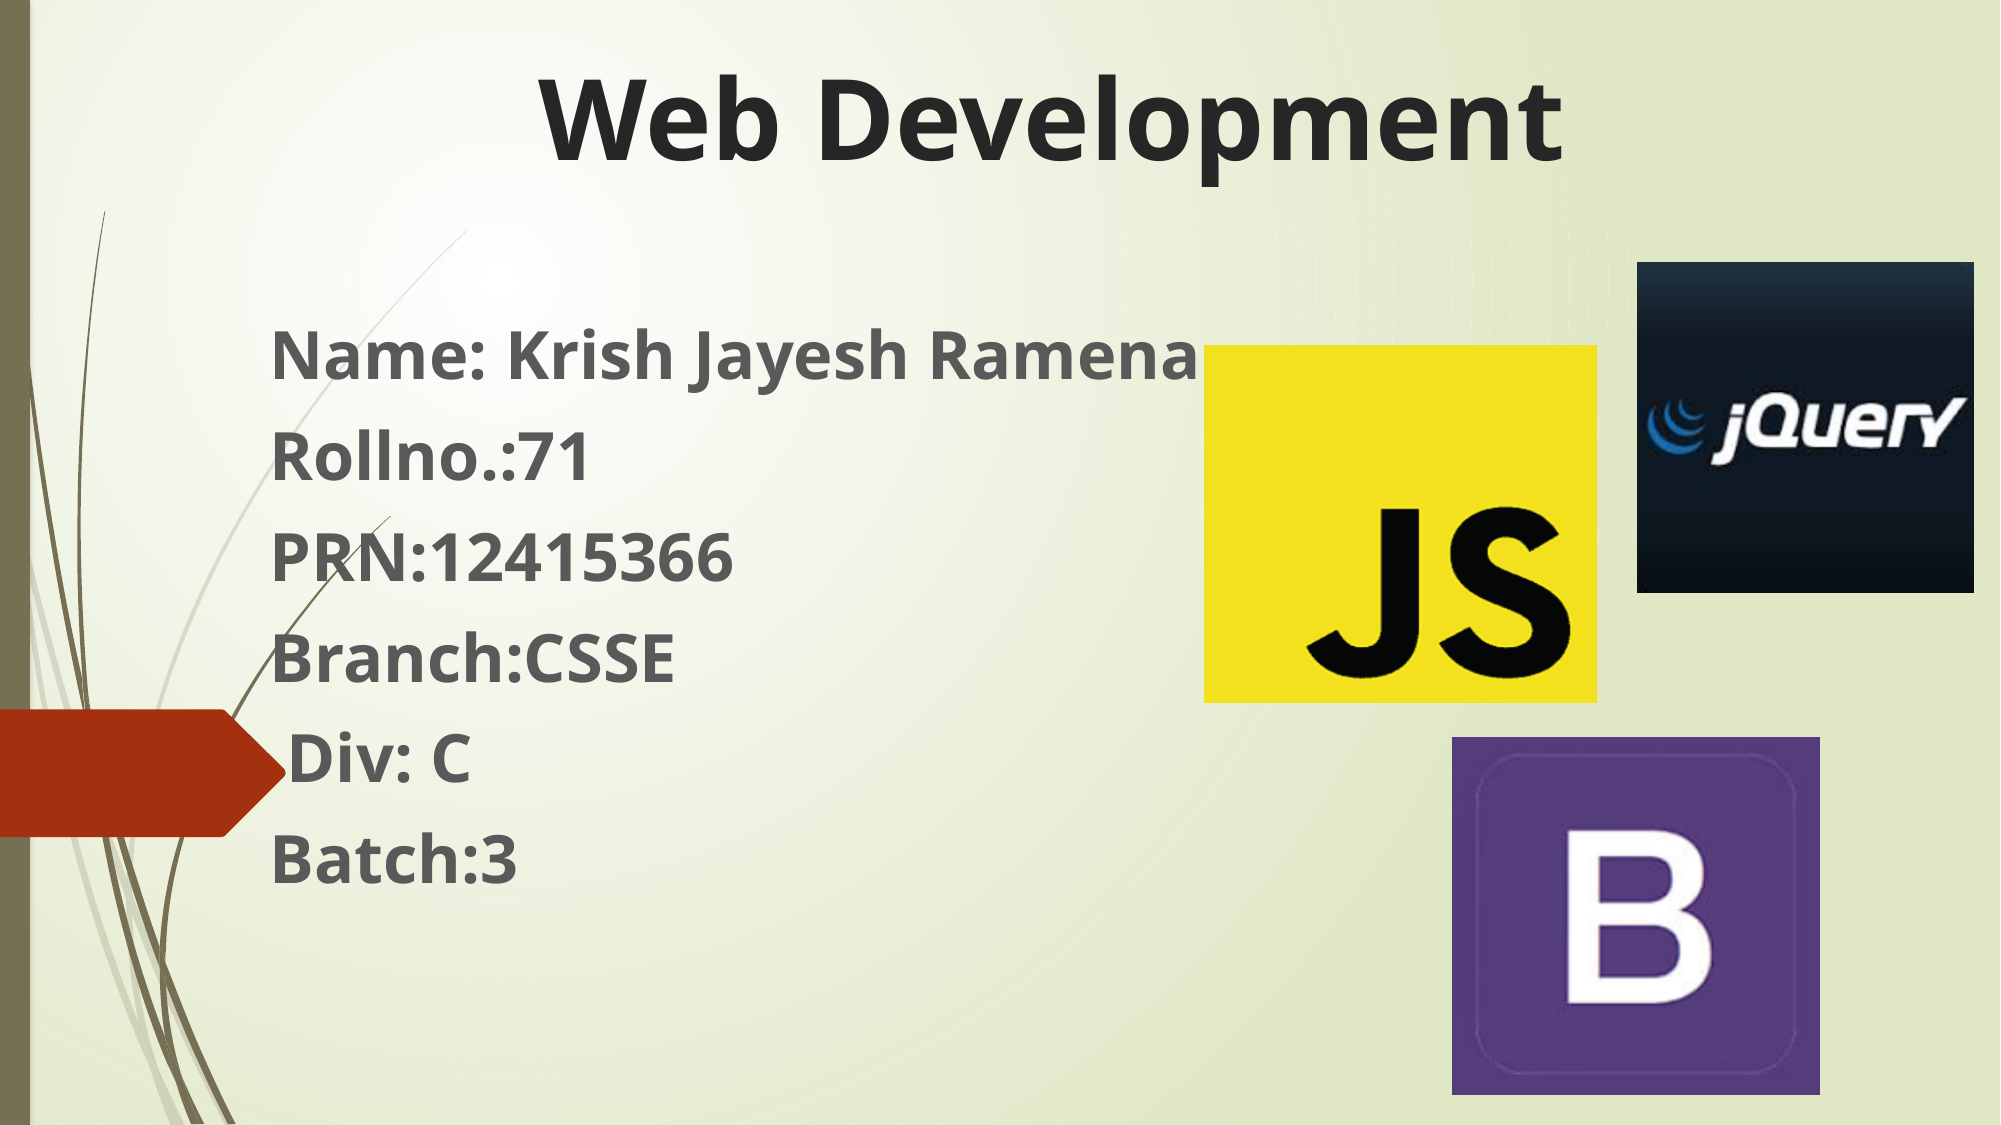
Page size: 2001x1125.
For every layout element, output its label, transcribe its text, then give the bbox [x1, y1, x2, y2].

picture [1636, 262, 1974, 593]
picture [1203, 344, 1597, 703]
picture [1451, 737, 1820, 1095]
title Web Development [231, 0, 1732, 191]
subtitle Name: Krish Jayesh Ramena Rollno.:71 PRN:12415366 Branch:CSSE Div: C Batch:3 [254, 305, 1502, 917]
